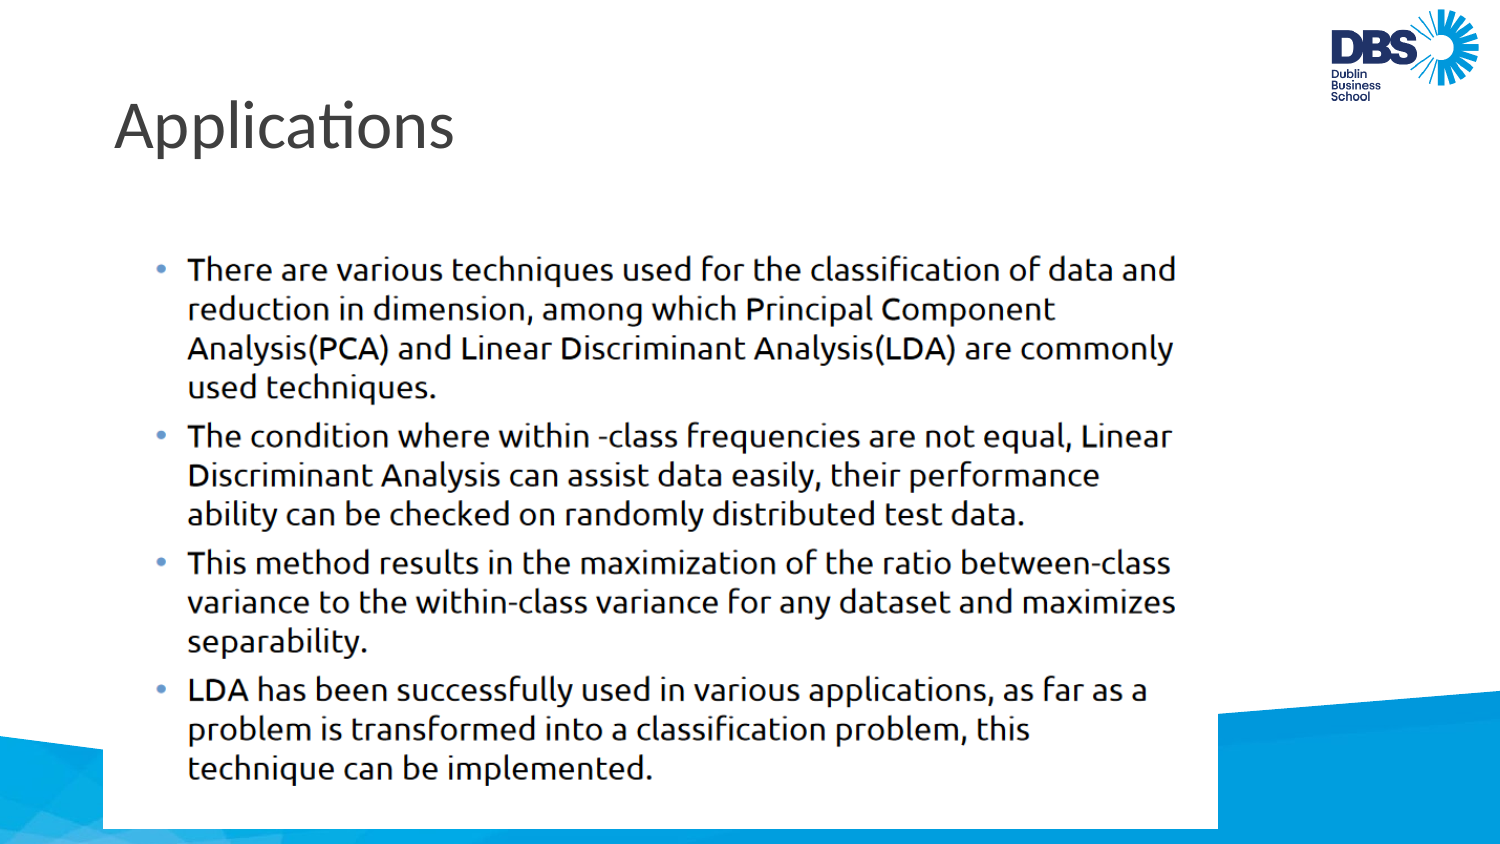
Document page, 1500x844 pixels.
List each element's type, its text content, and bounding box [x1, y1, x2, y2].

picture [1321, 0, 1500, 117]
picture [0, 224, 1218, 844]
title Applications [103, 44, 1397, 208]
